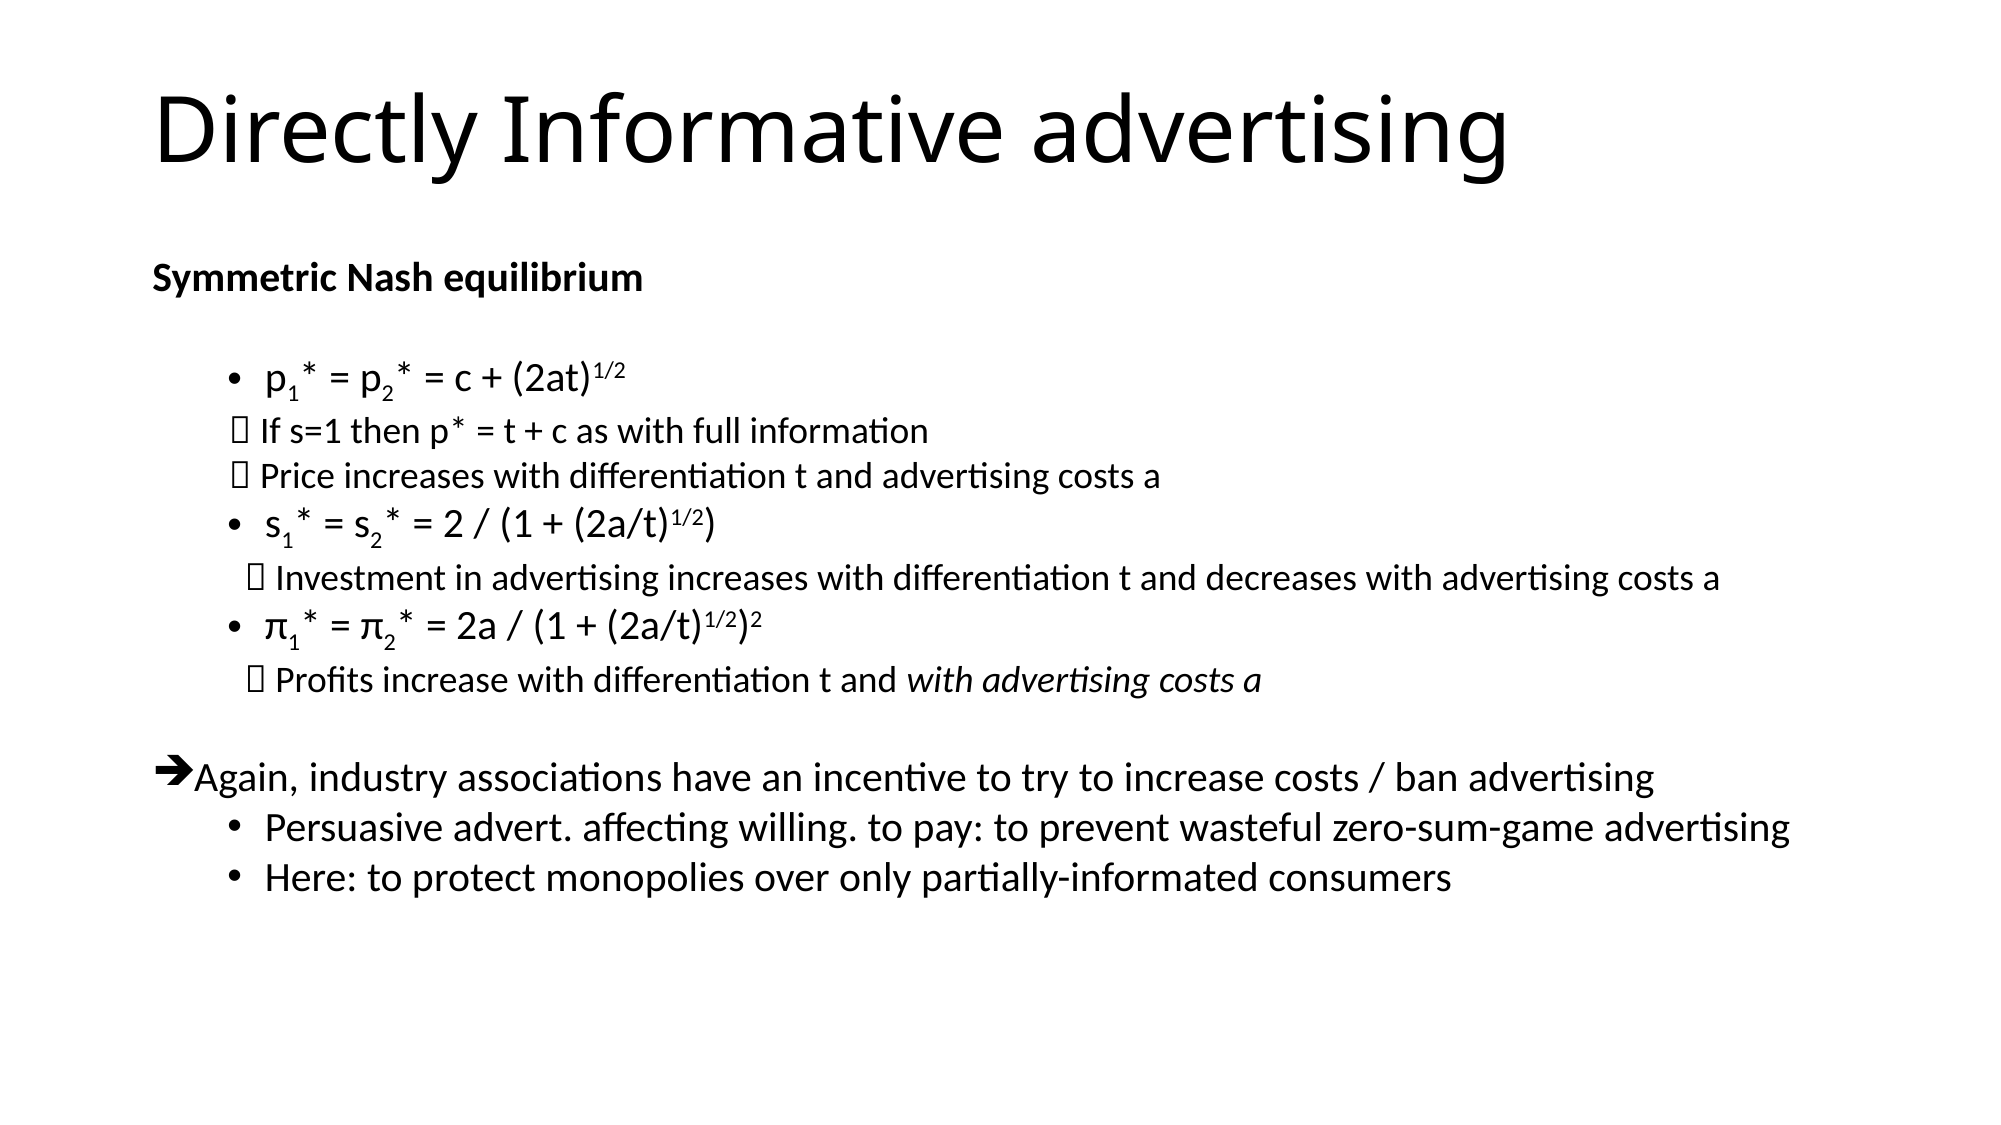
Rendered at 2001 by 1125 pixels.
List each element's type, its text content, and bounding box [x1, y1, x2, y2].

title Directly Informative advertising [137, 24, 1863, 241]
list Symmetric Nash equilibrium p1* = p2* = c + (2at)1/2  If s=1 then p* = t + c as with full information  Price increases with differentiation t and advertising costs a s1* = s2* = 2 / (1 + (2a/t)1/2)  Investment in advertising increases with differentiation t and decreases with advertising costs a π1* = π2* = 2a / (1 + (2a/t)1/2)2  Profits increase with differentiation t and with advertising costs a Again, industry associations have an incentive to try to increase costs / ban advertising Persuasive advert. affecting willing. to pay: to prevent wasteful zero-sum-game advertising Here: to protect monopolies over only partially-informated consumers [137, 241, 2000, 1017]
